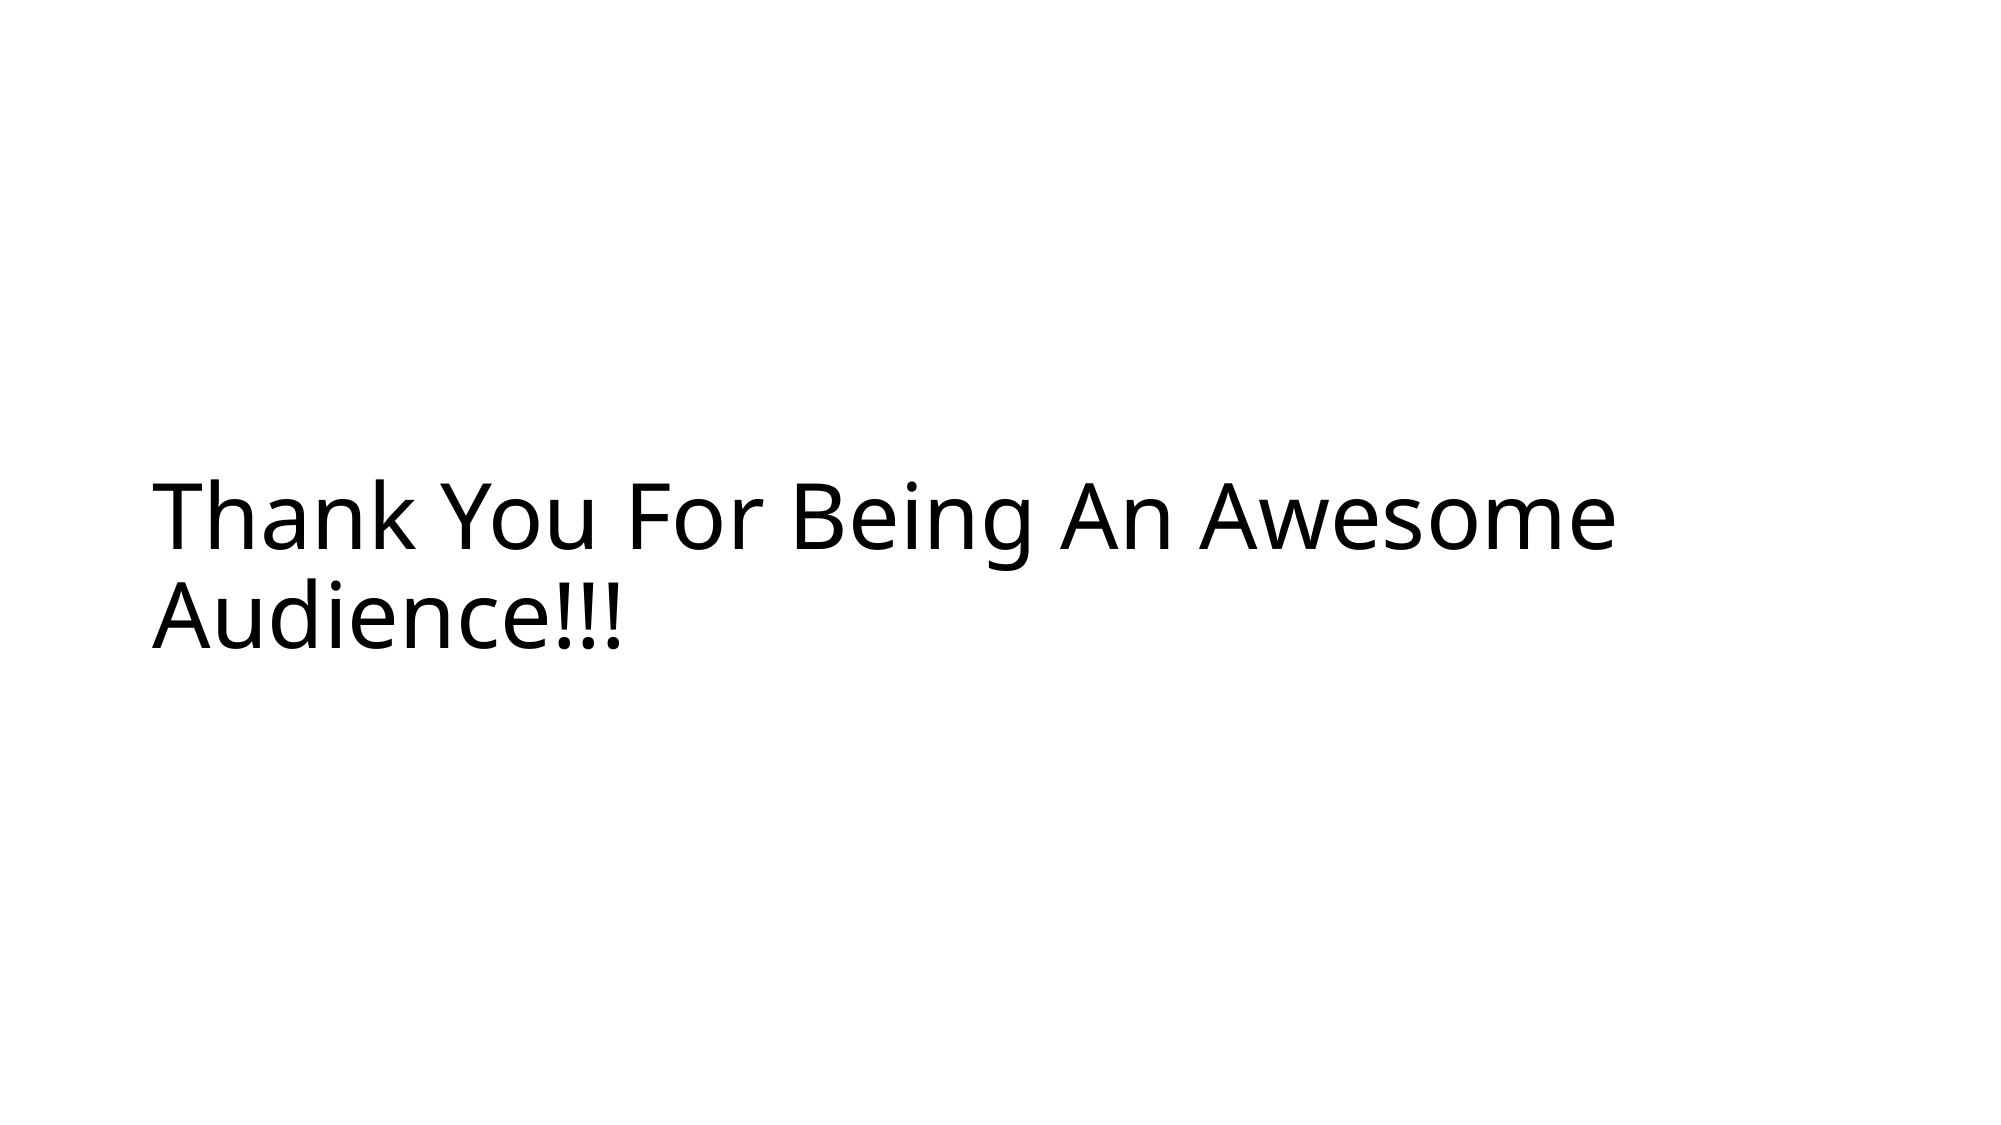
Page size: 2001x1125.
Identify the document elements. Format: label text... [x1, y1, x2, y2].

title Thank You For Being An Awesome Audience!!! [137, 59, 1863, 1079]
